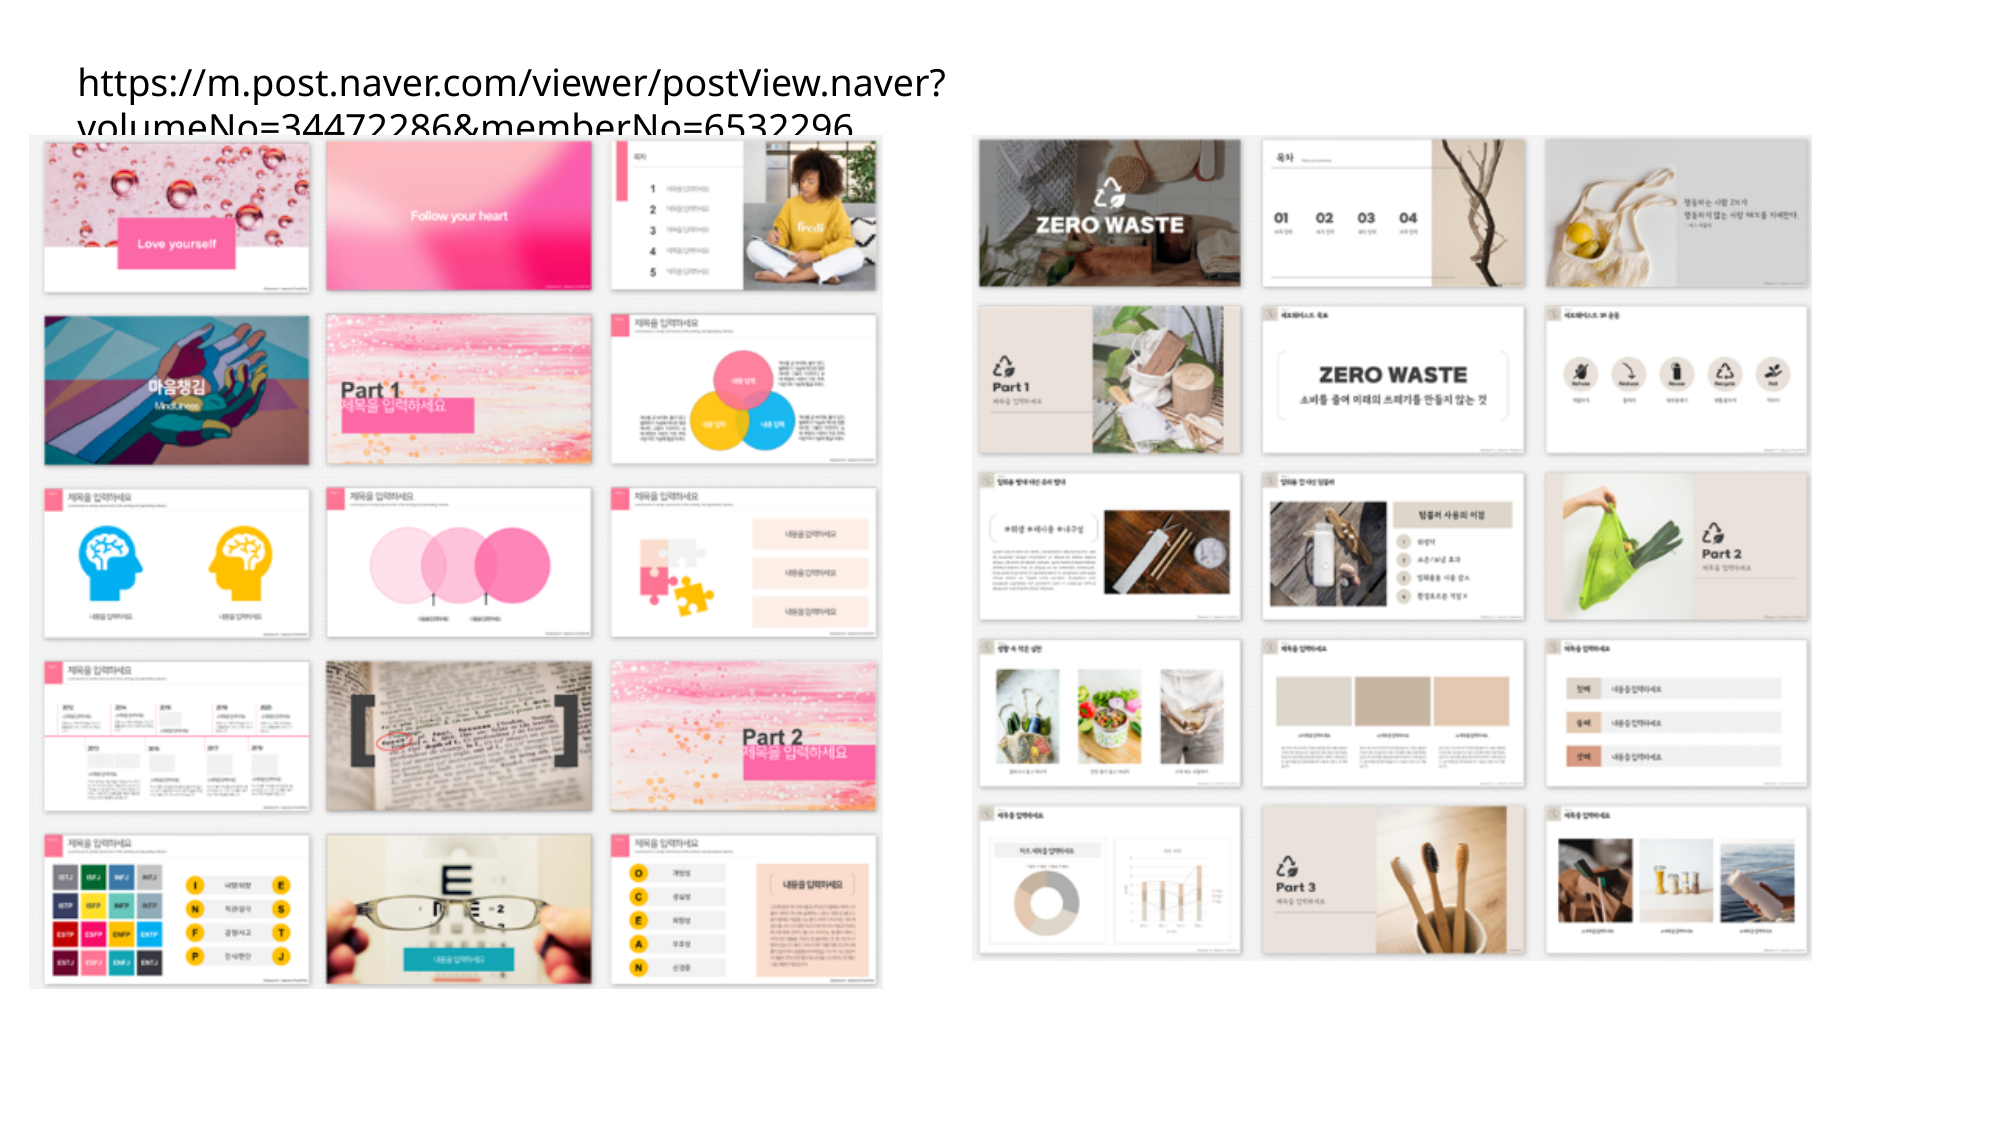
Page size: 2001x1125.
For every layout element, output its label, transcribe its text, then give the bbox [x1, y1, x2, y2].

picture [29, 135, 883, 990]
picture [972, 135, 1812, 961]
text_box https://m.post.naver.com/viewer/postView.naver?volumeNo=34472286&memberNo=6532296 [62, 51, 1063, 156]
